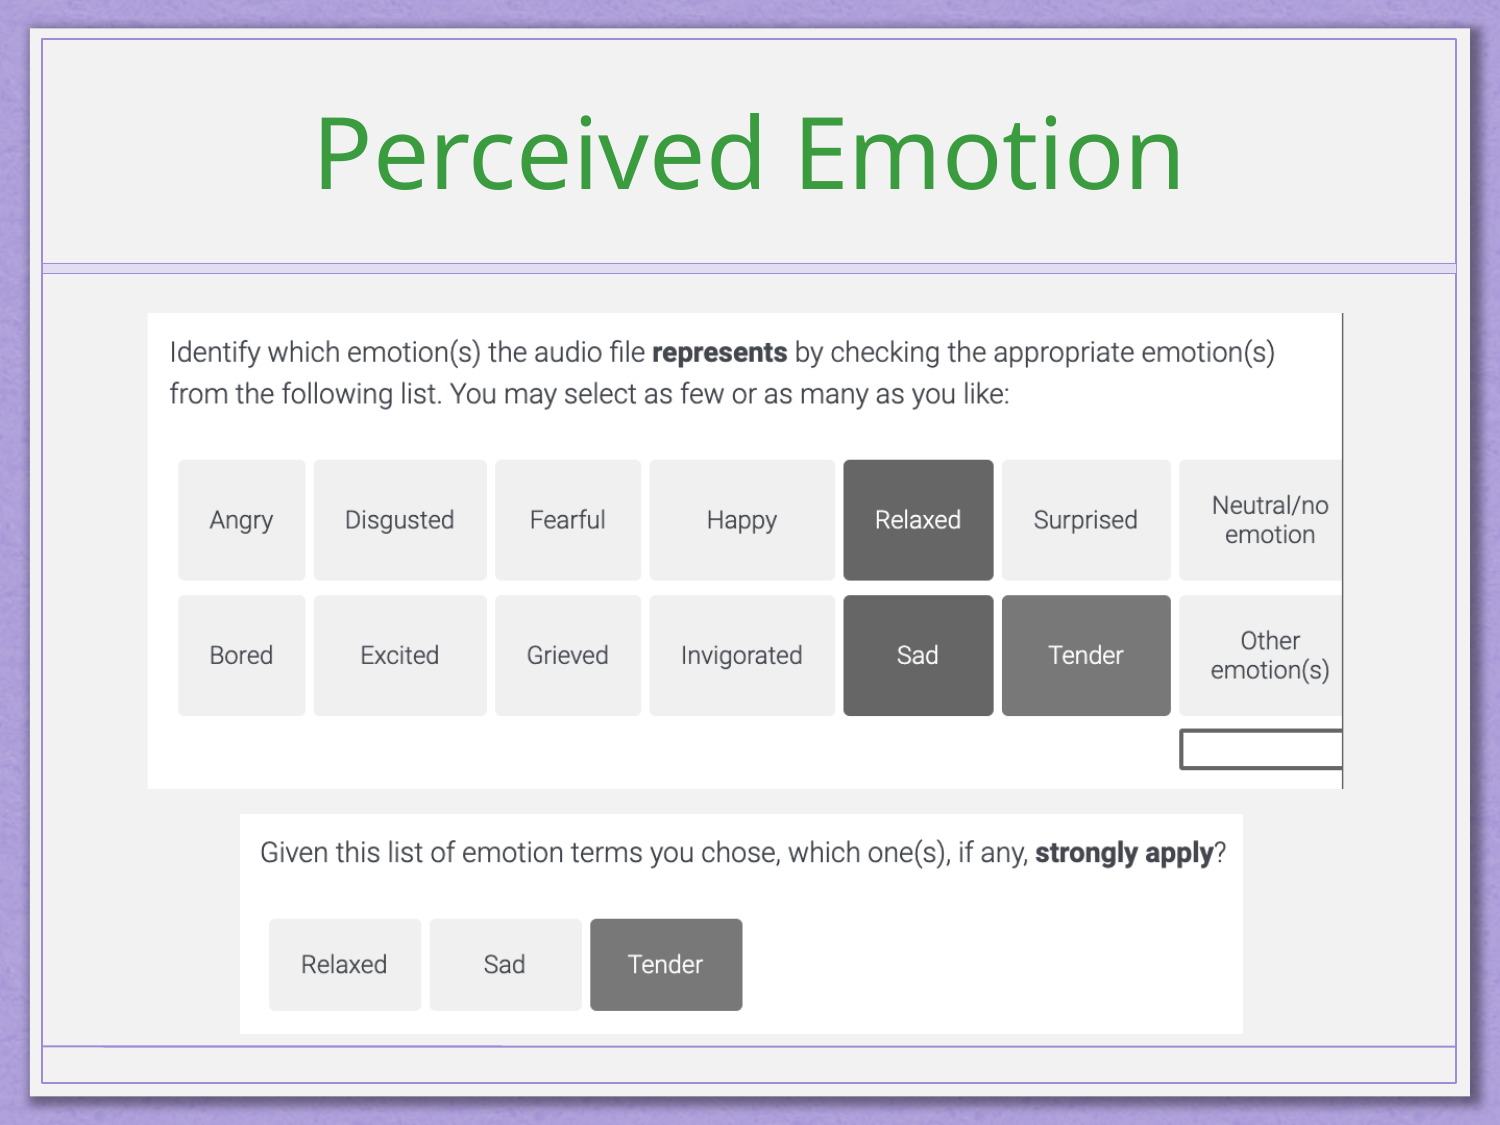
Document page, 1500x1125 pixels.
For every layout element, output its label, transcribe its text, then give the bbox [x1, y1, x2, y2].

picture [240, 814, 1244, 1034]
title Perceived Emotion [147, 40, 1353, 260]
picture [147, 313, 1344, 790]
